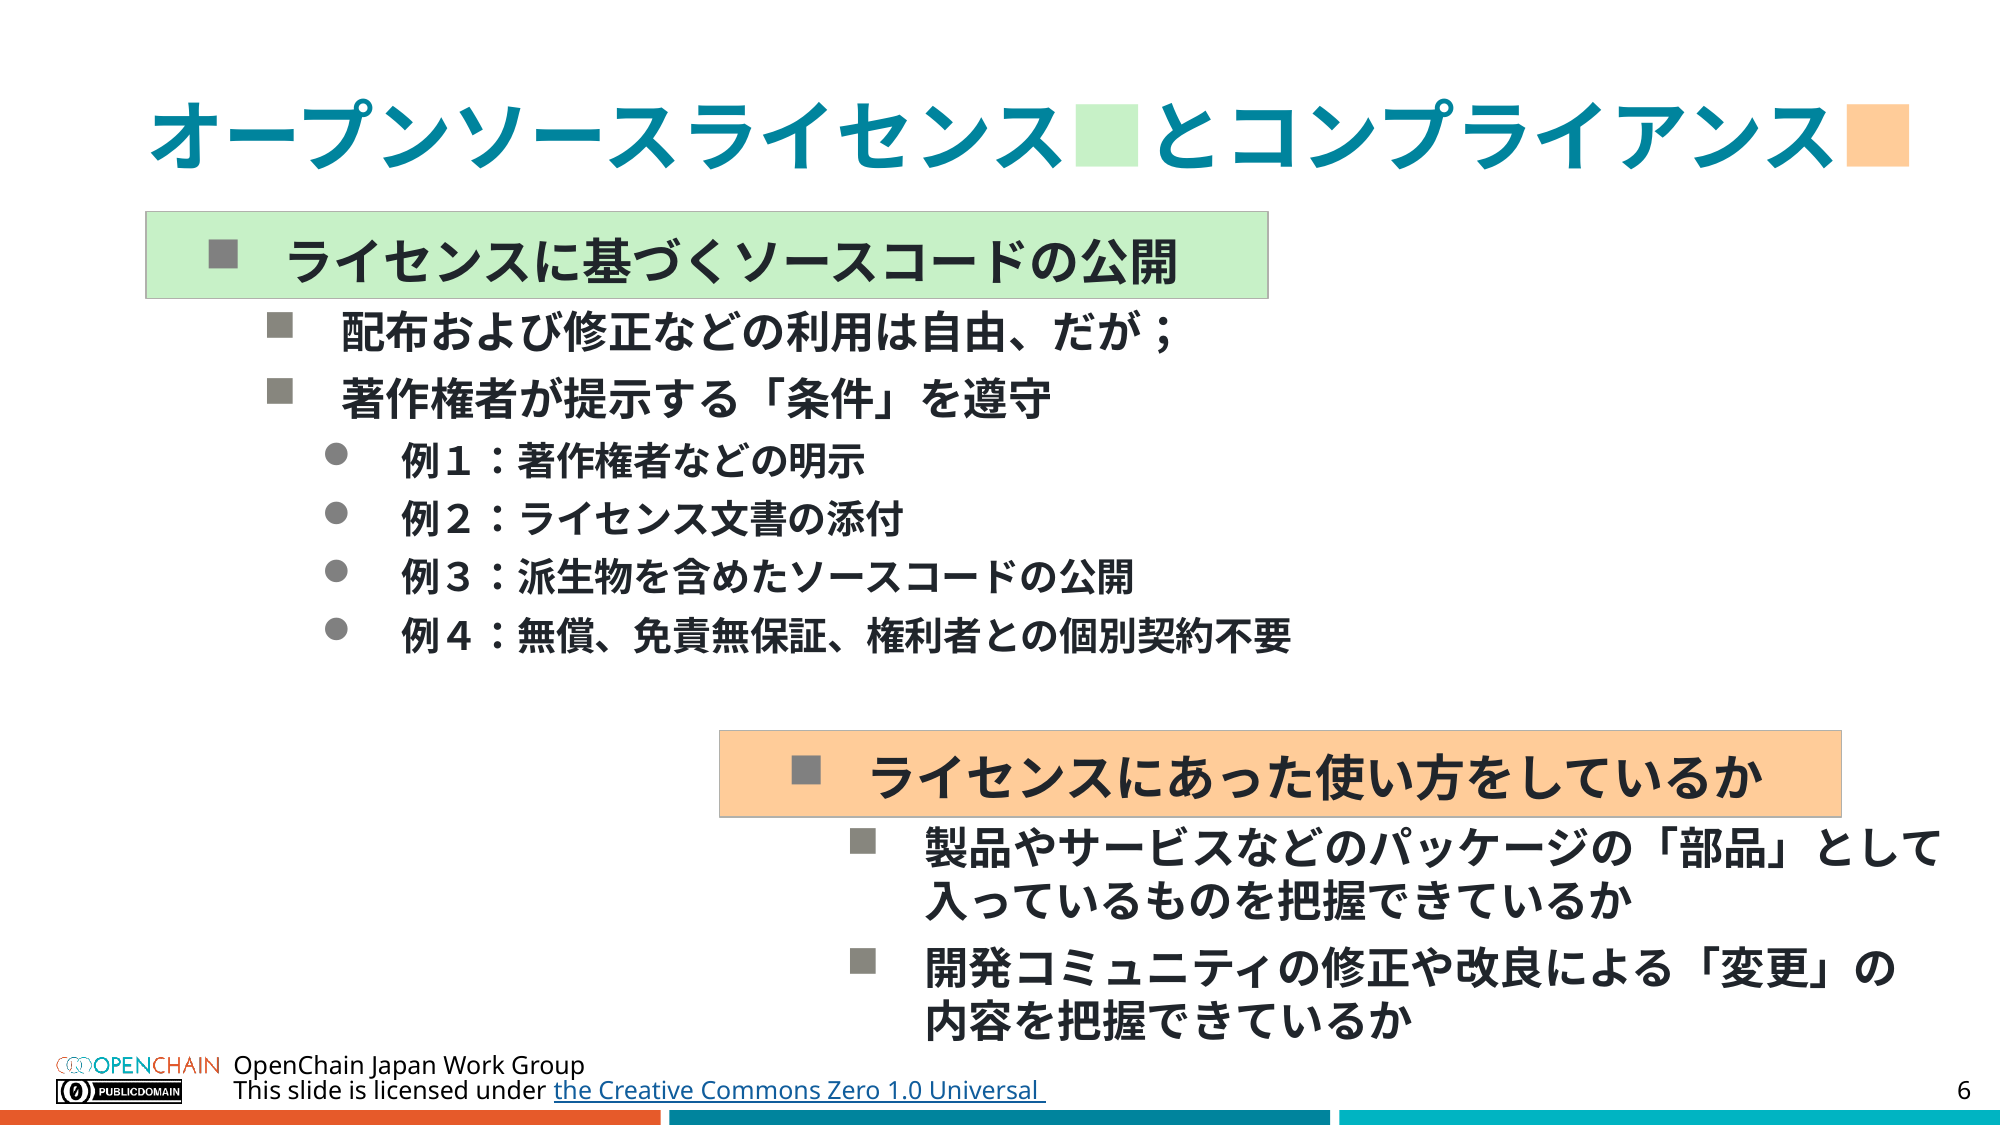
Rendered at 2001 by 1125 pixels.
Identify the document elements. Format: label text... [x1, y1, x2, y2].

list ライセンスに基づくソースコードの公開 配布および修正などの利用は自由、だが； 著作権者が提示する「条件」を遵守 例１：著作権者などの明示 例２：ライセンス文書の添付 例３：派生物を含めたソースコードの公開 例４：無償、免責無保証、権利者との個別契約不要 [204, 230, 1353, 712]
title オープンソースライセンス■とコンプライアンス■ [146, 87, 1950, 193]
footer OpenChain Japan Work Group [218, 1053, 690, 1077]
picture [56, 1056, 218, 1074]
text_box ライセンスにあった使い方をしているか 製品やサービスなどのパッケージの「部品」として入っているものを把握できているか 開発コミュニティの修正や改良による「変更」の 内容を把握できているか [787, 746, 1950, 1030]
slide_number 6 [1536, 1079, 1987, 1103]
text_box [145, 211, 1268, 299]
picture [56, 1079, 182, 1104]
text_box [719, 730, 1842, 817]
